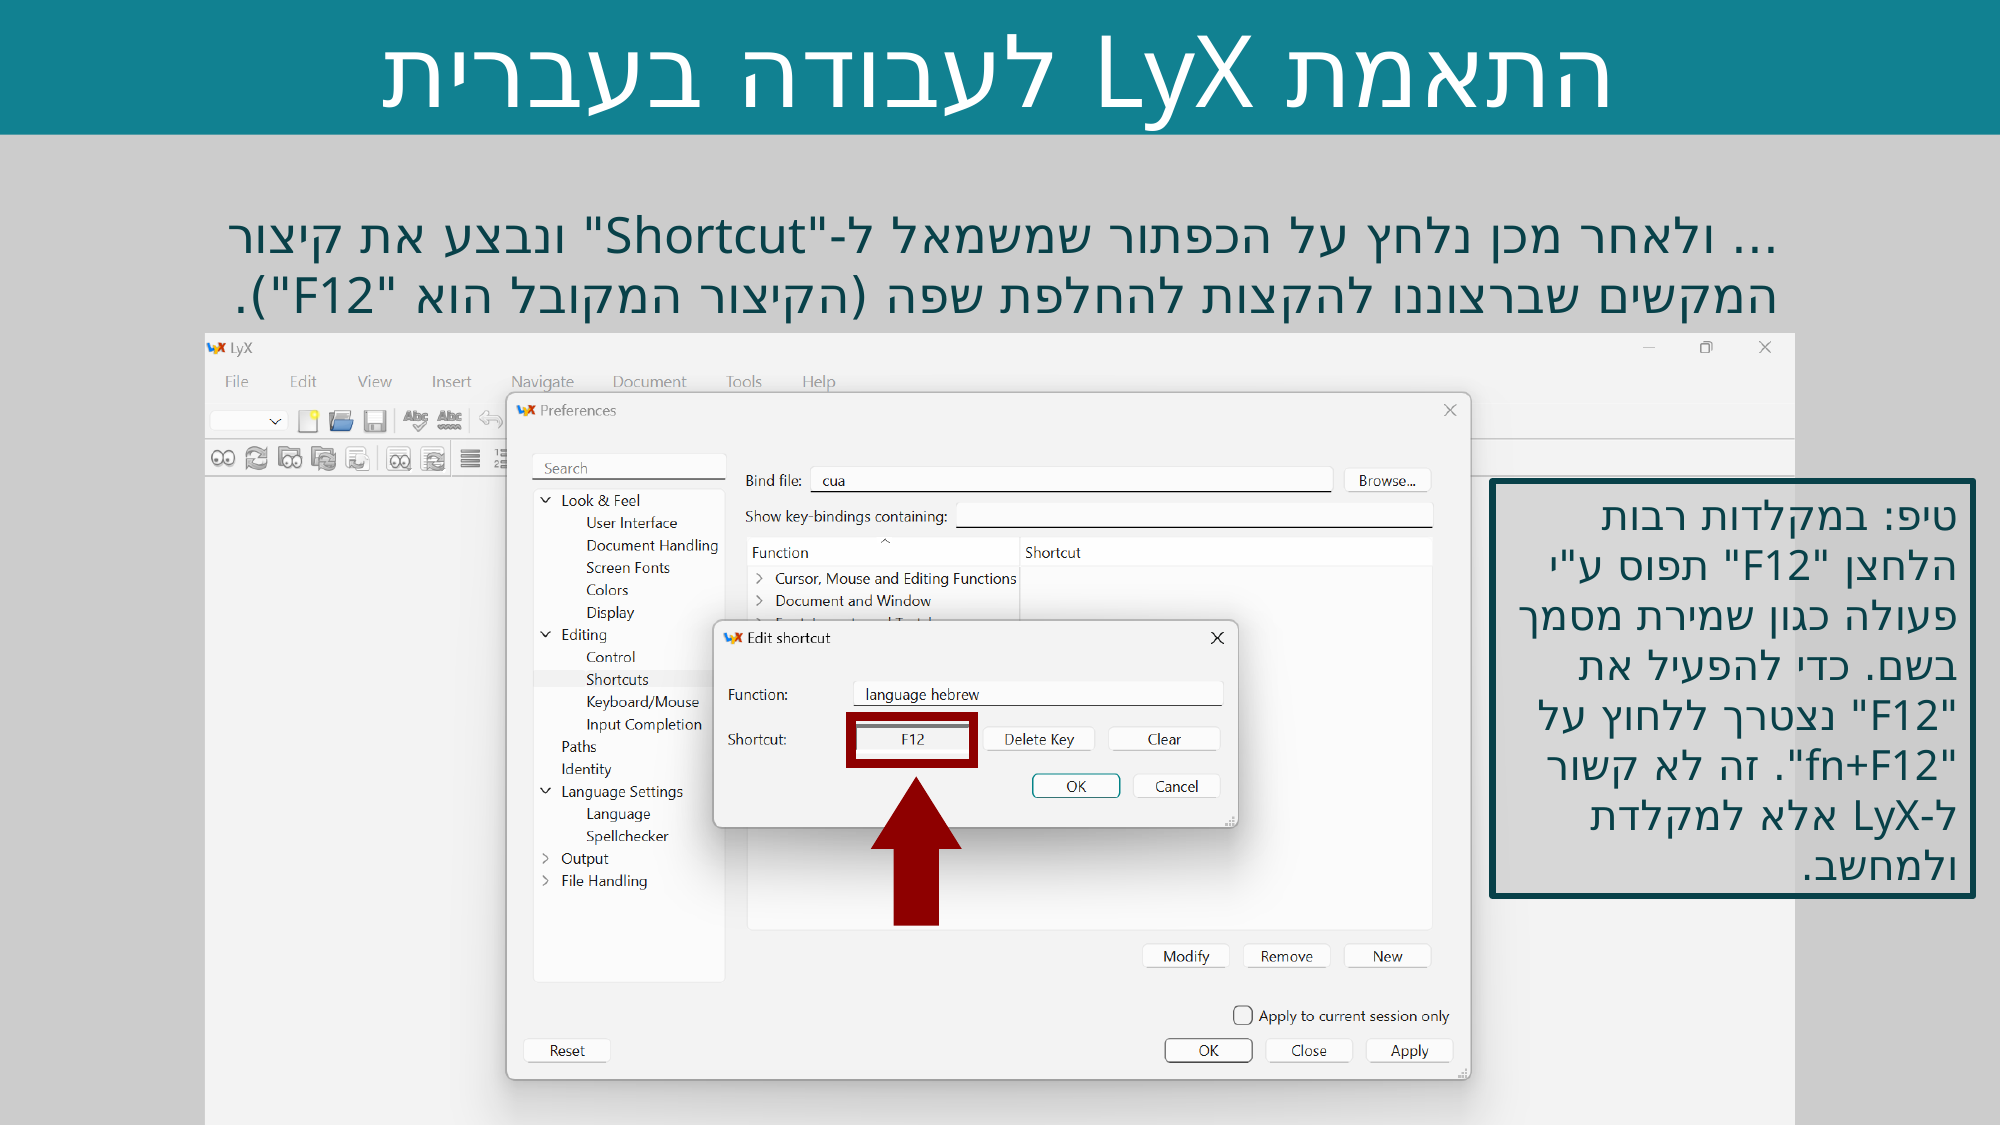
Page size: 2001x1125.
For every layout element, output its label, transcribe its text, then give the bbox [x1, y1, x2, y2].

text_box התאמת LyX לעבודה בעברית [0, 0, 2000, 135]
text_box ... ולאחר מכן נלחץ על הכפתור שמשמאל ל-"Shortcut" ונבצע את קיצור המקשים שברצוננו להקצות להחלפת שפה (הקיצור המקובל הוא "F12"). [205, 136, 1795, 331]
text_box טיפ: במקלדות רבות הלחצן "F12" תפוס ע"י פעולה כגון שמירת מסמך בשם. כדי להפעיל את "F12" נצטרך ללחוץ על "fn+F12". זה לא קשור ל-LyX אלא למקלדת ולמחשב. [1795, 481, 1974, 896]
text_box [204, 333, 1795, 1125]
